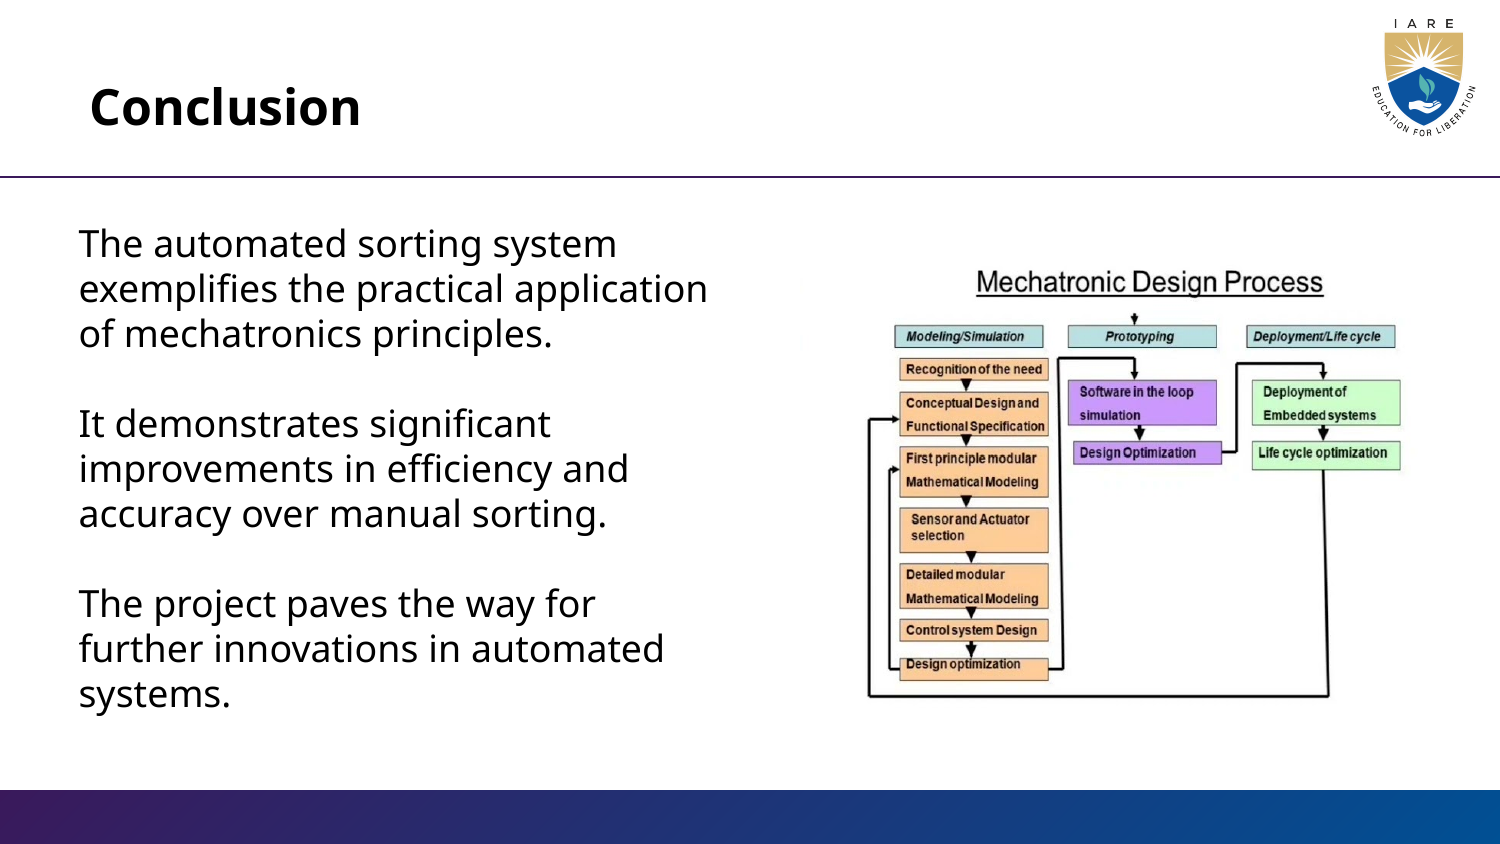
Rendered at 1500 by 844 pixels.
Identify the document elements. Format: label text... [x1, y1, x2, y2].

picture [799, 212, 1437, 721]
picture [1372, 19, 1490, 138]
text_box The automated sorting system exemplifies the practical application of mechatronics principles. It demonstrates significant improvements in efficiency and accuracy over manual sorting. The project paves the way for further innovations in automated systems. [63, 212, 739, 738]
text_box Conclusion [74, 37, 1425, 173]
